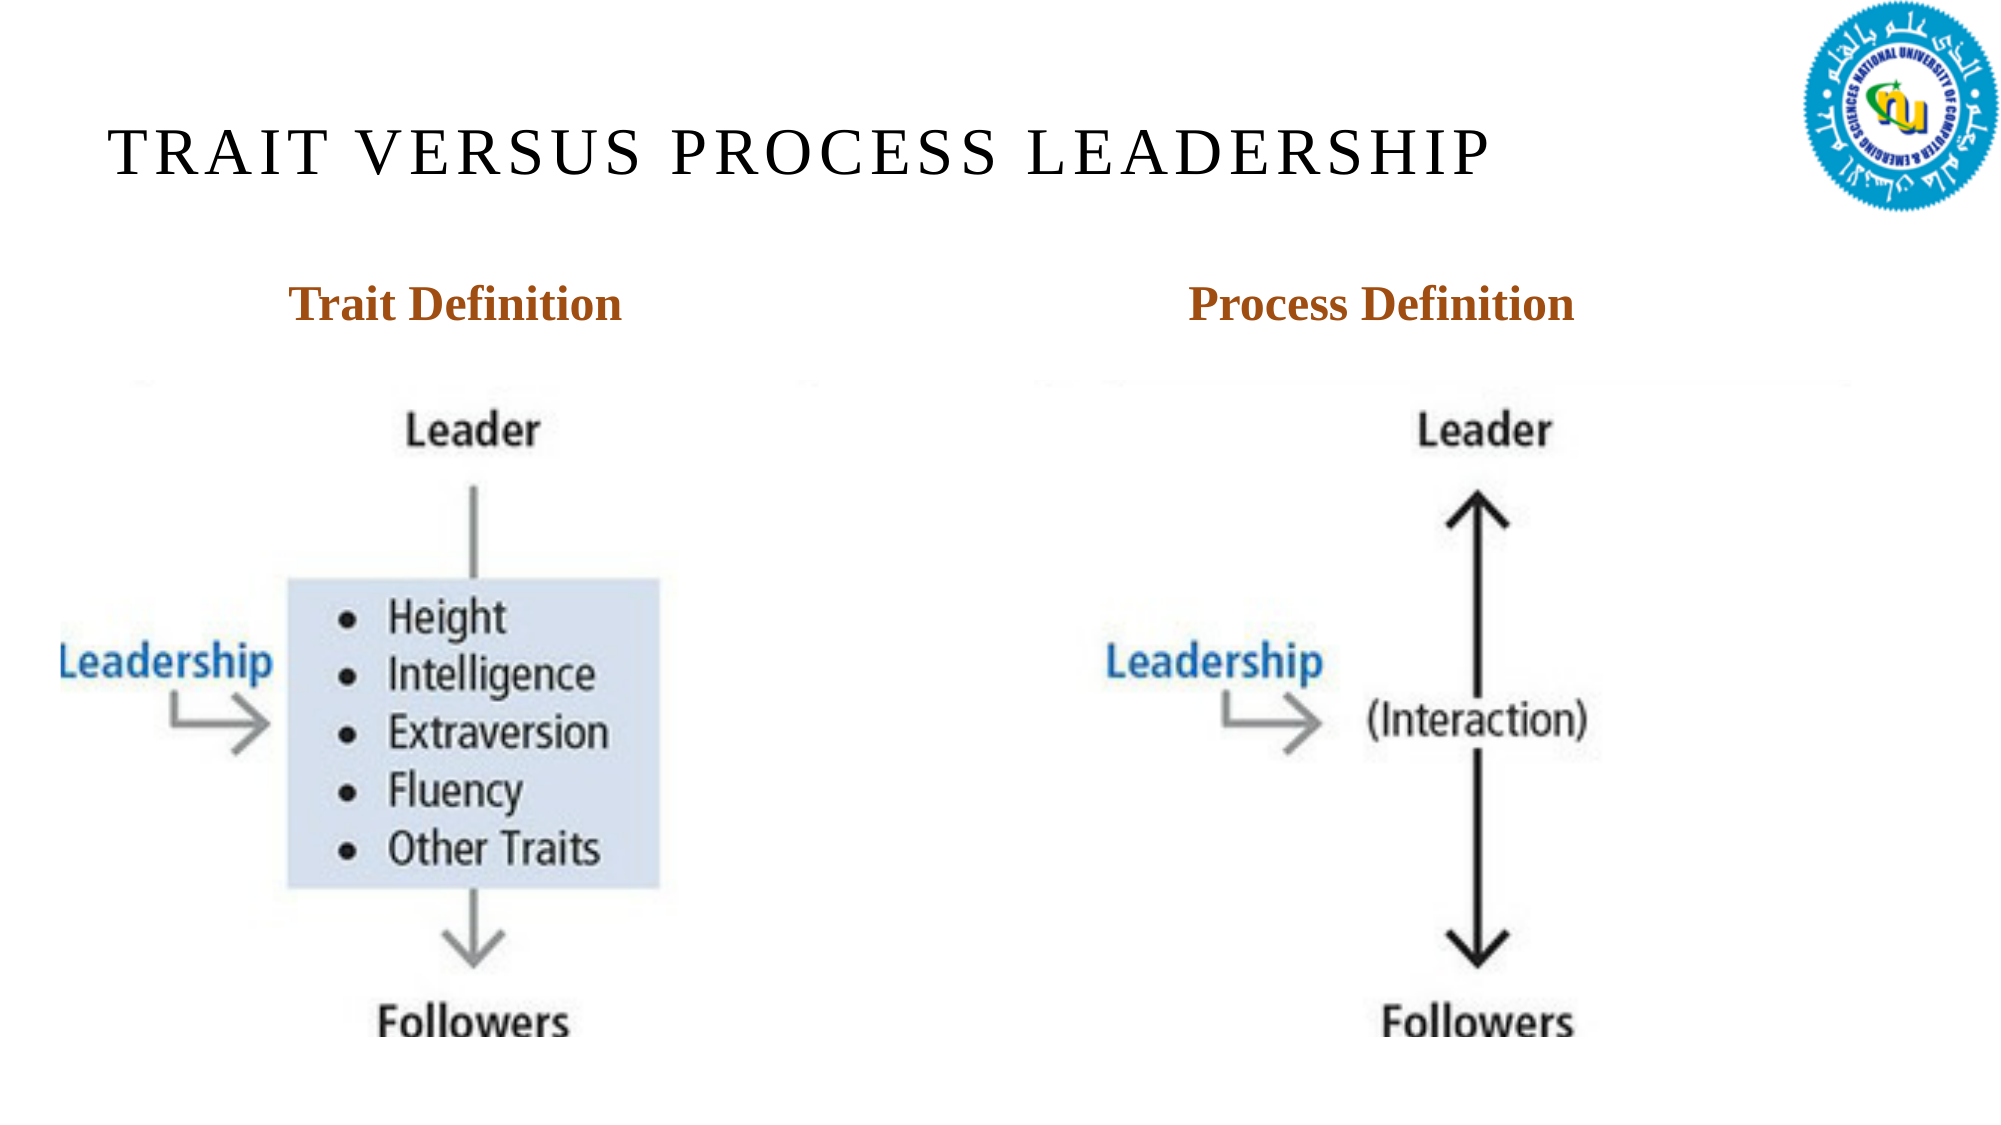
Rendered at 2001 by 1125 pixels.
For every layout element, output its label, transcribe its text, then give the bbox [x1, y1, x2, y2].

picture [60, 380, 819, 1037]
title TRAIT VERSUS PROCESS LEADERSHIP [92, 65, 1649, 197]
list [1802, 0, 2000, 214]
text_box Trait Definition Process Definition [92, 262, 1772, 332]
picture [1034, 380, 1852, 1037]
